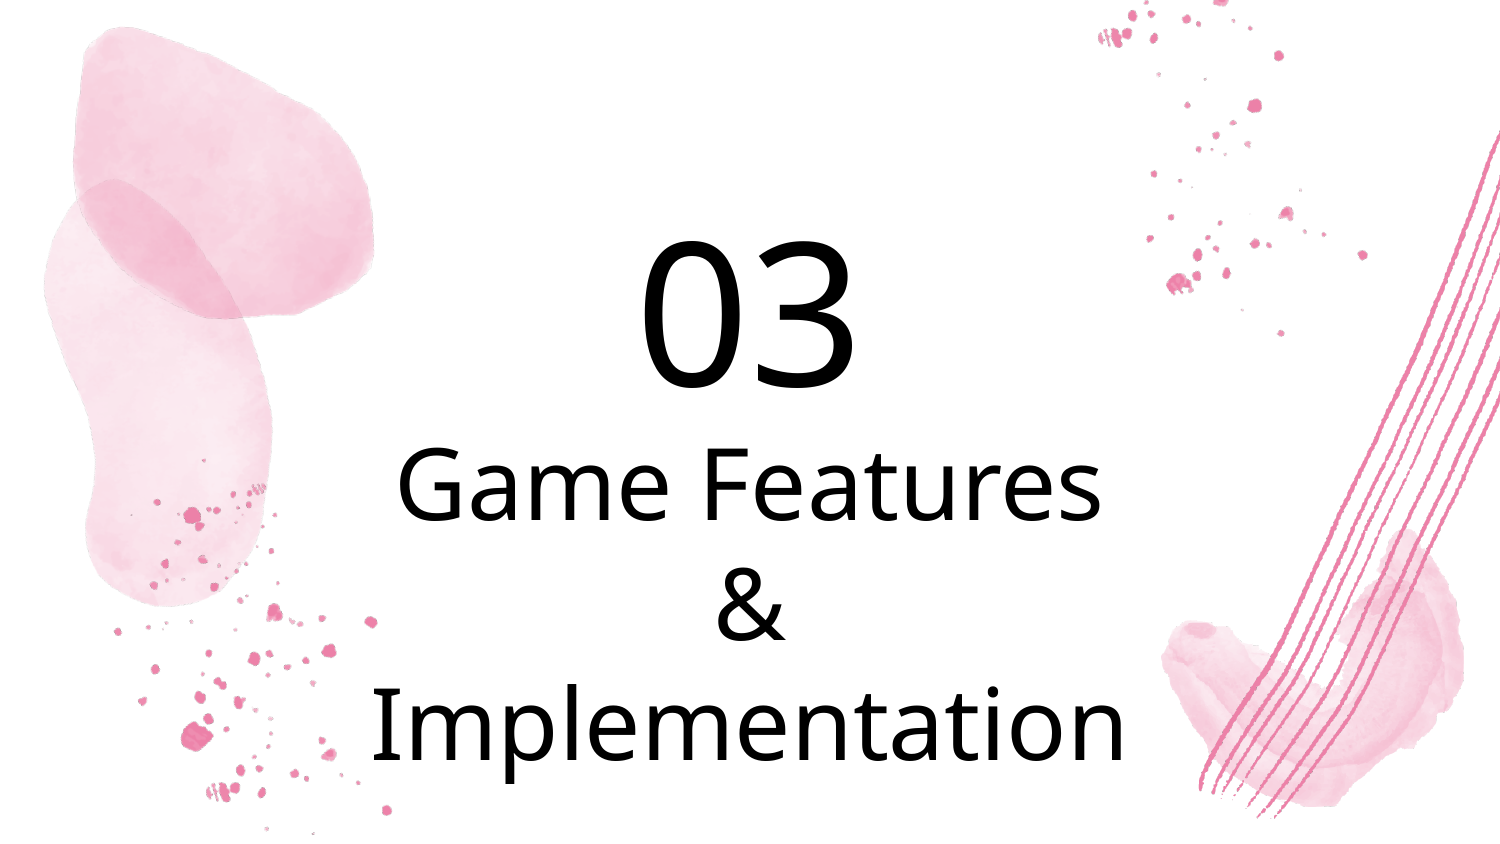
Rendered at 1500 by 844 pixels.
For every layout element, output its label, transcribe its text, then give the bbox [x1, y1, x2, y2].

picture [1019, 0, 1500, 819]
picture [0, 26, 492, 844]
title 03 [547, 171, 953, 398]
title Game Features & Implementation [333, 405, 1167, 507]
